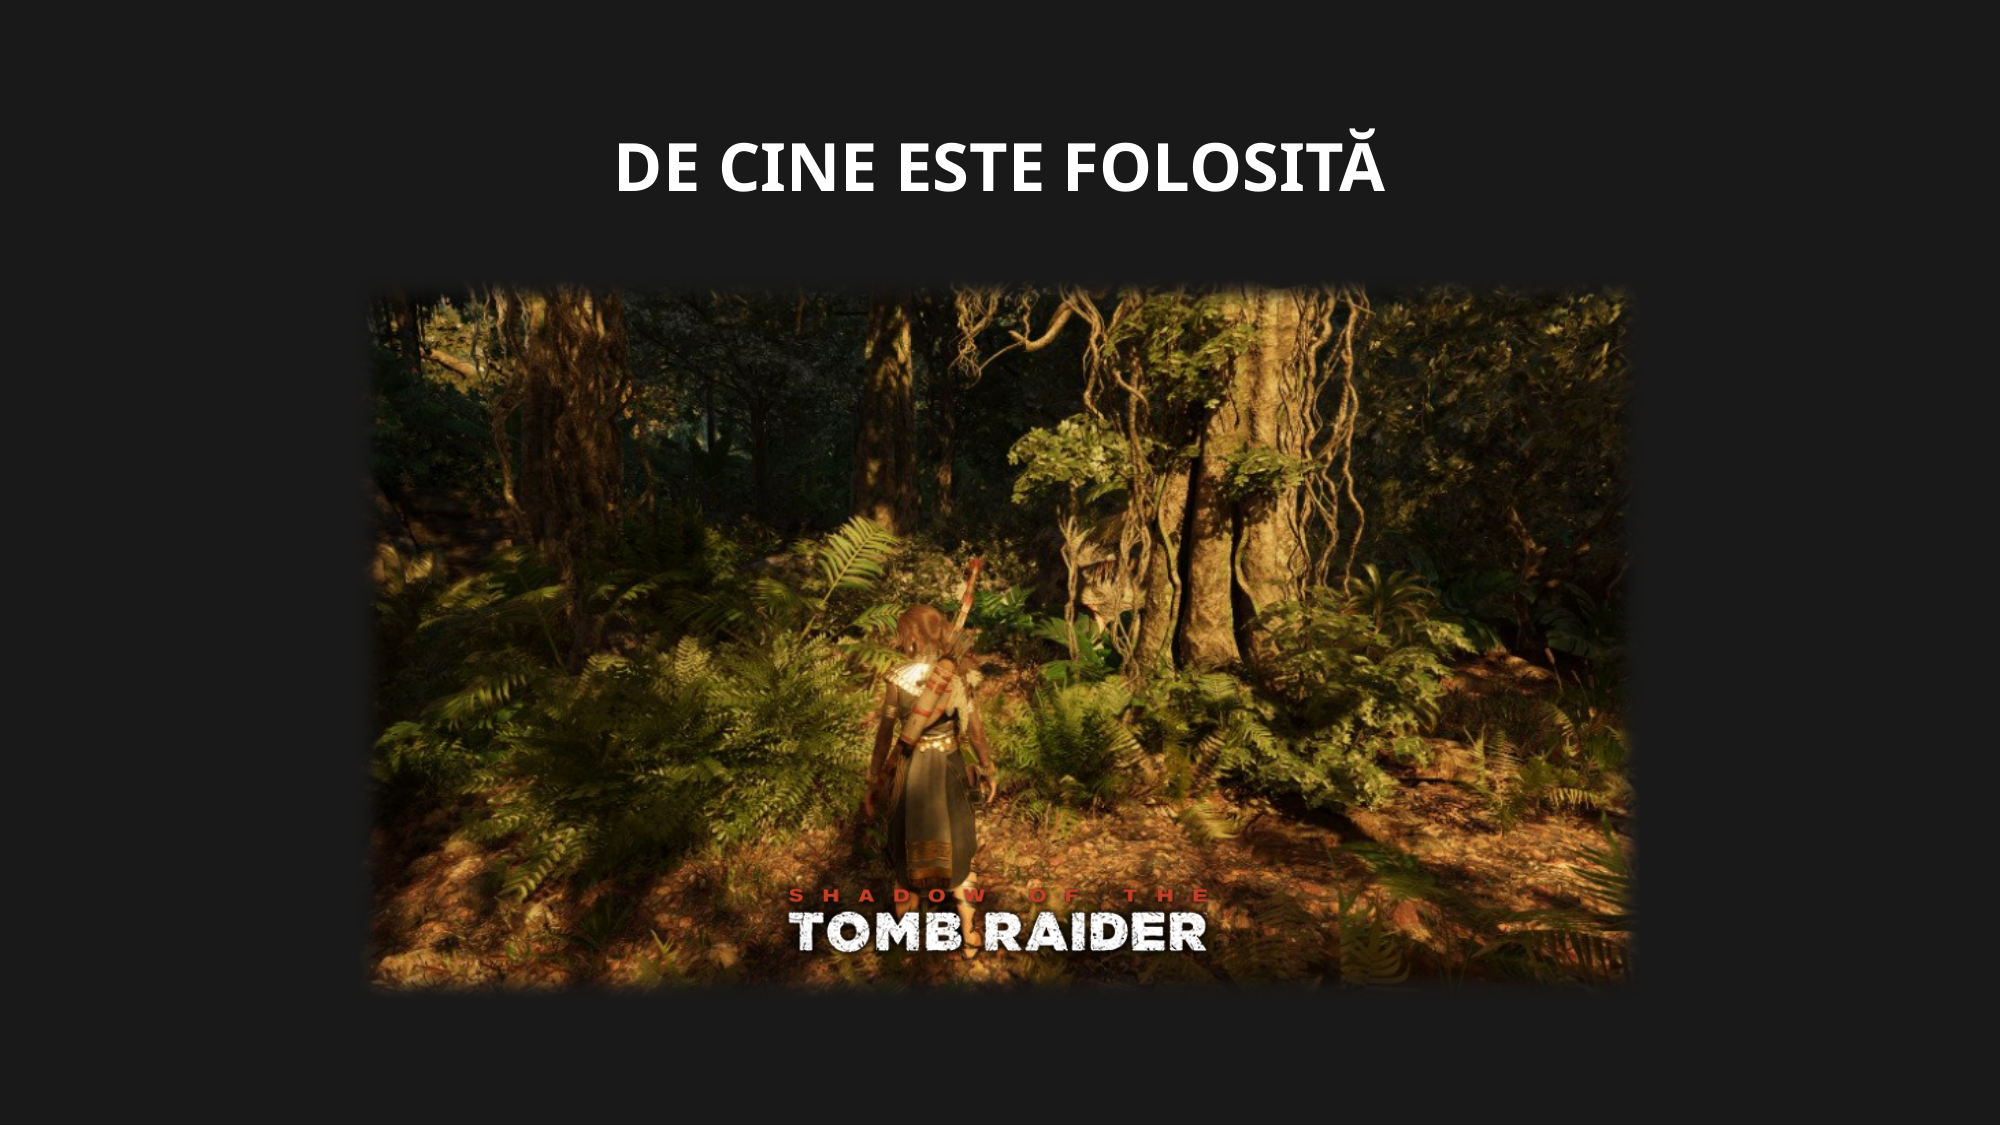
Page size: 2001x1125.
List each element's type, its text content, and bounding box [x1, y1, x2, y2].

text_box DE CINE ESTE FOLOSITĂ [437, 117, 1563, 213]
picture [354, 277, 1646, 1037]
